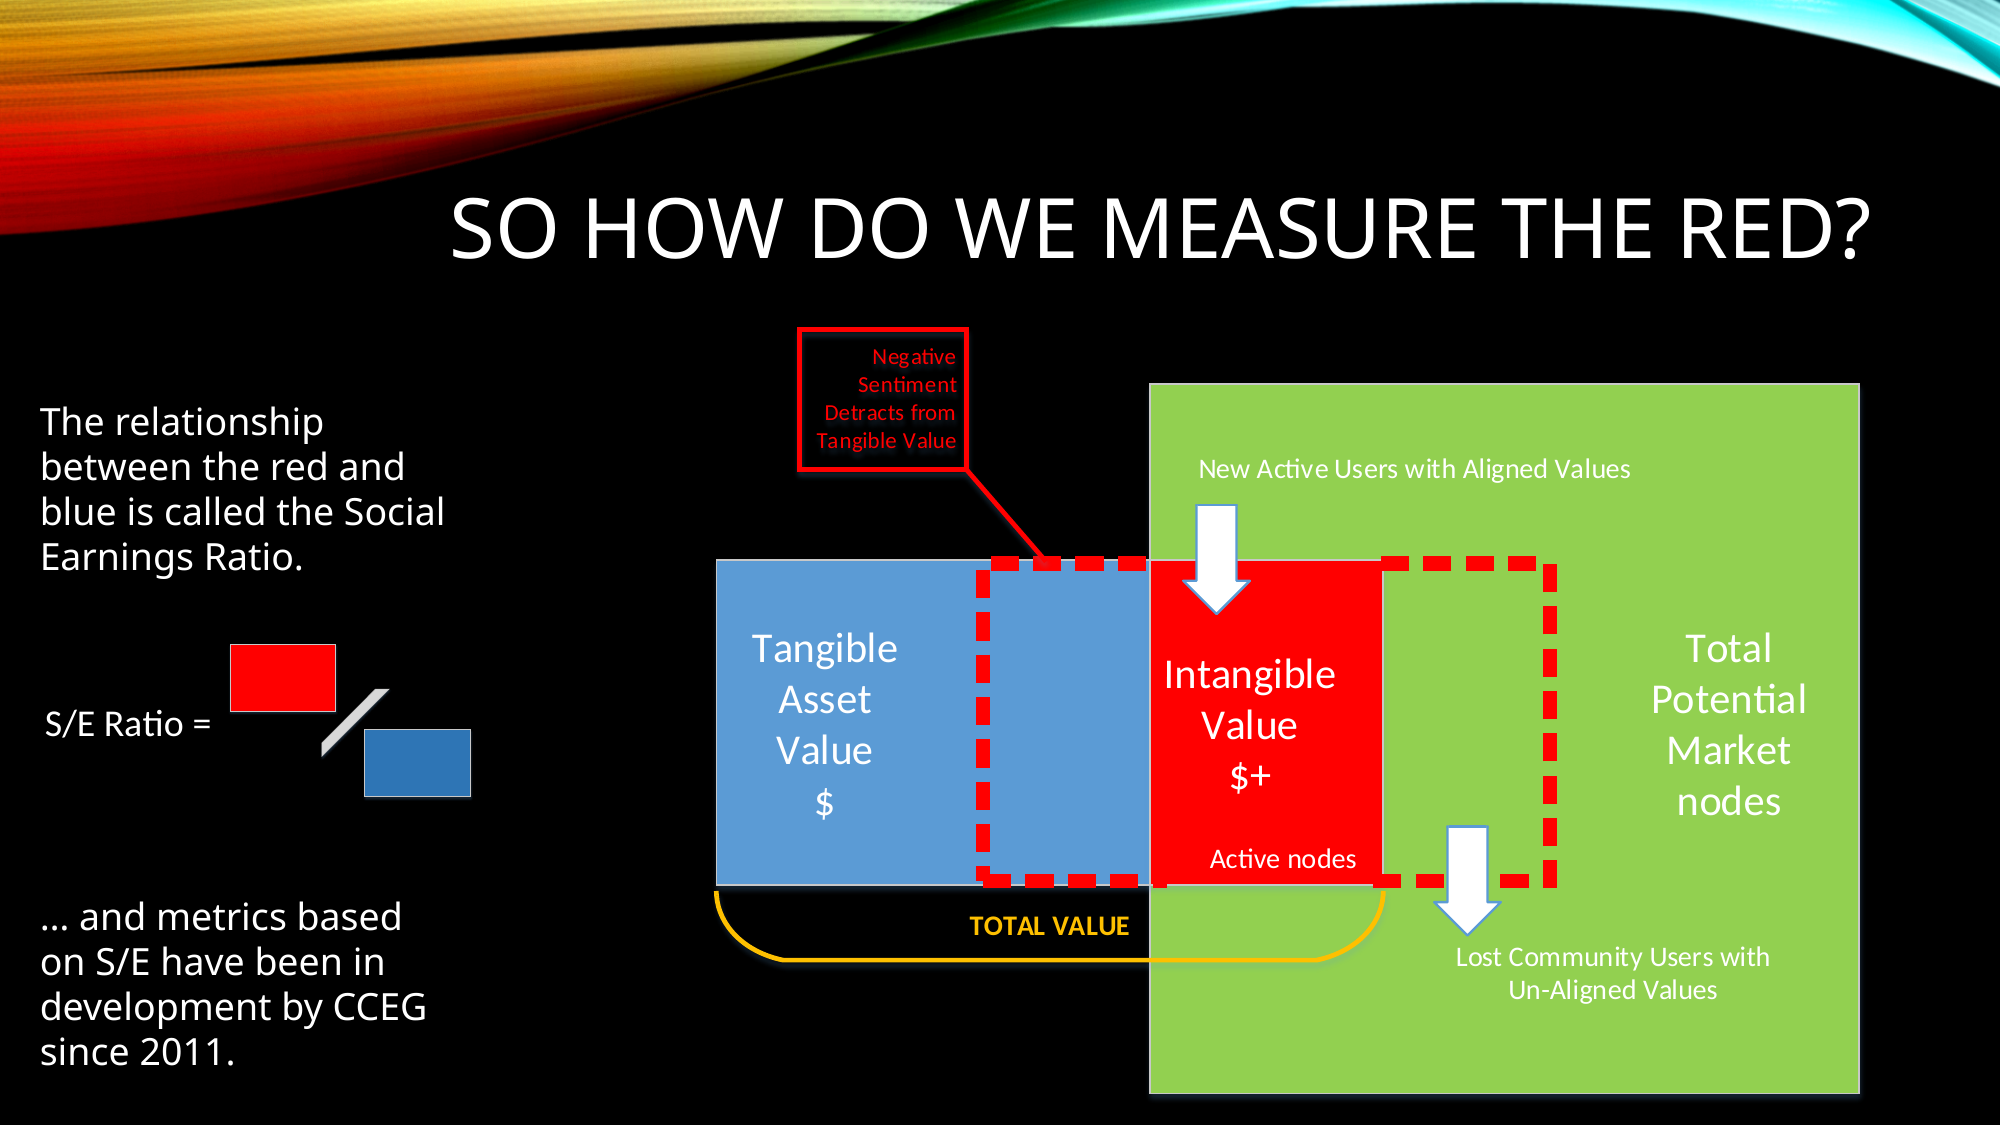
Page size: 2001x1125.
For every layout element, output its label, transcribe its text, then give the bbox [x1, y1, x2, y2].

title So how do we measure the red? [375, 125, 1888, 338]
text_box The relationship between the red and blue is called the Social Earnings Ratio. … and metrics based on S/E have been in development by CCEG since 2011. [24, 390, 473, 641]
picture [703, 321, 1869, 1107]
picture [0, 0, 2000, 237]
text_box The relationship between the red and blue is called the Social Earnings Ratio. … and metrics based on S/E have been in development by CCEG since 2011. [24, 802, 473, 1081]
picture [24, 641, 474, 802]
